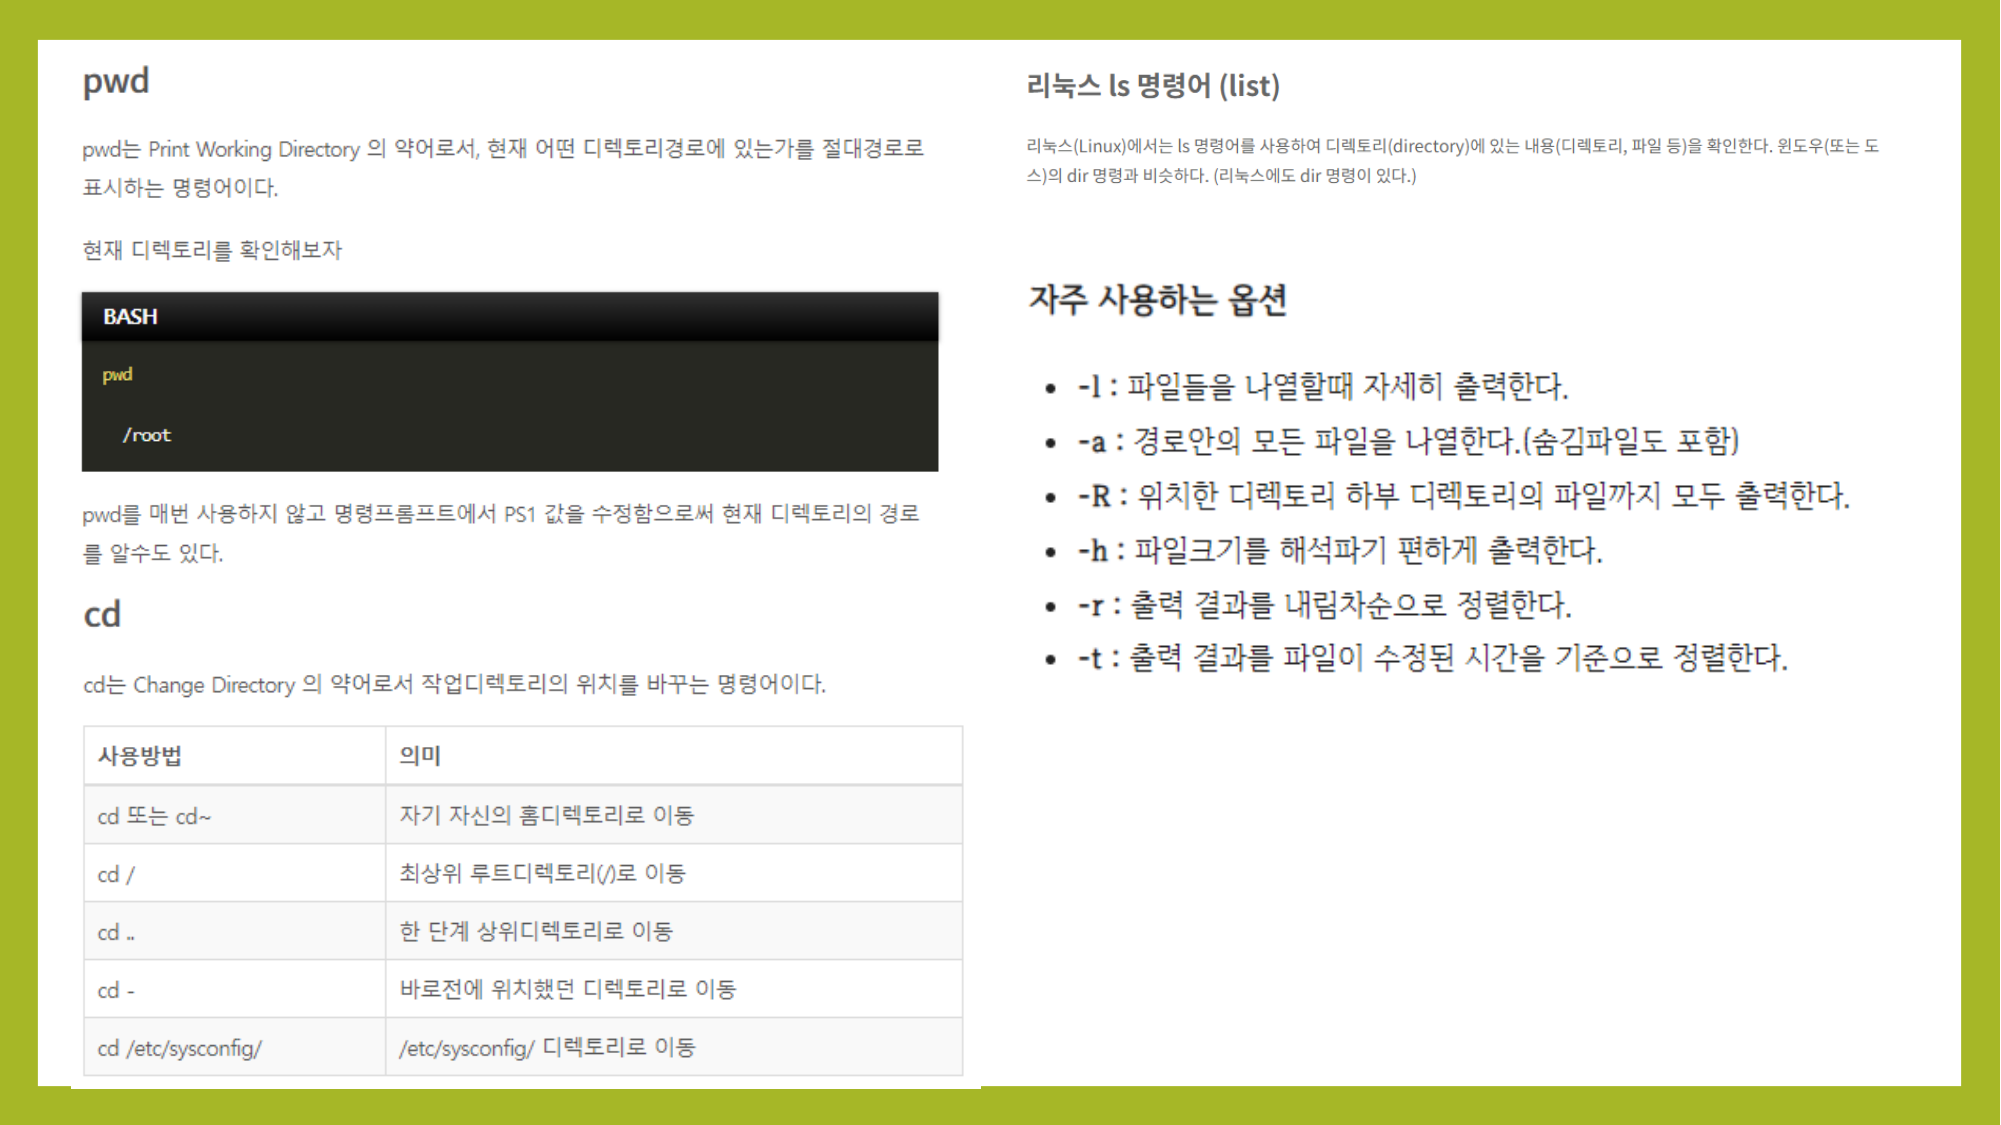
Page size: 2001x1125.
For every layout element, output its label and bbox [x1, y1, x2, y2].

picture [70, 591, 981, 1089]
picture [1020, 61, 1891, 199]
picture [70, 61, 957, 578]
picture [1020, 260, 1898, 711]
